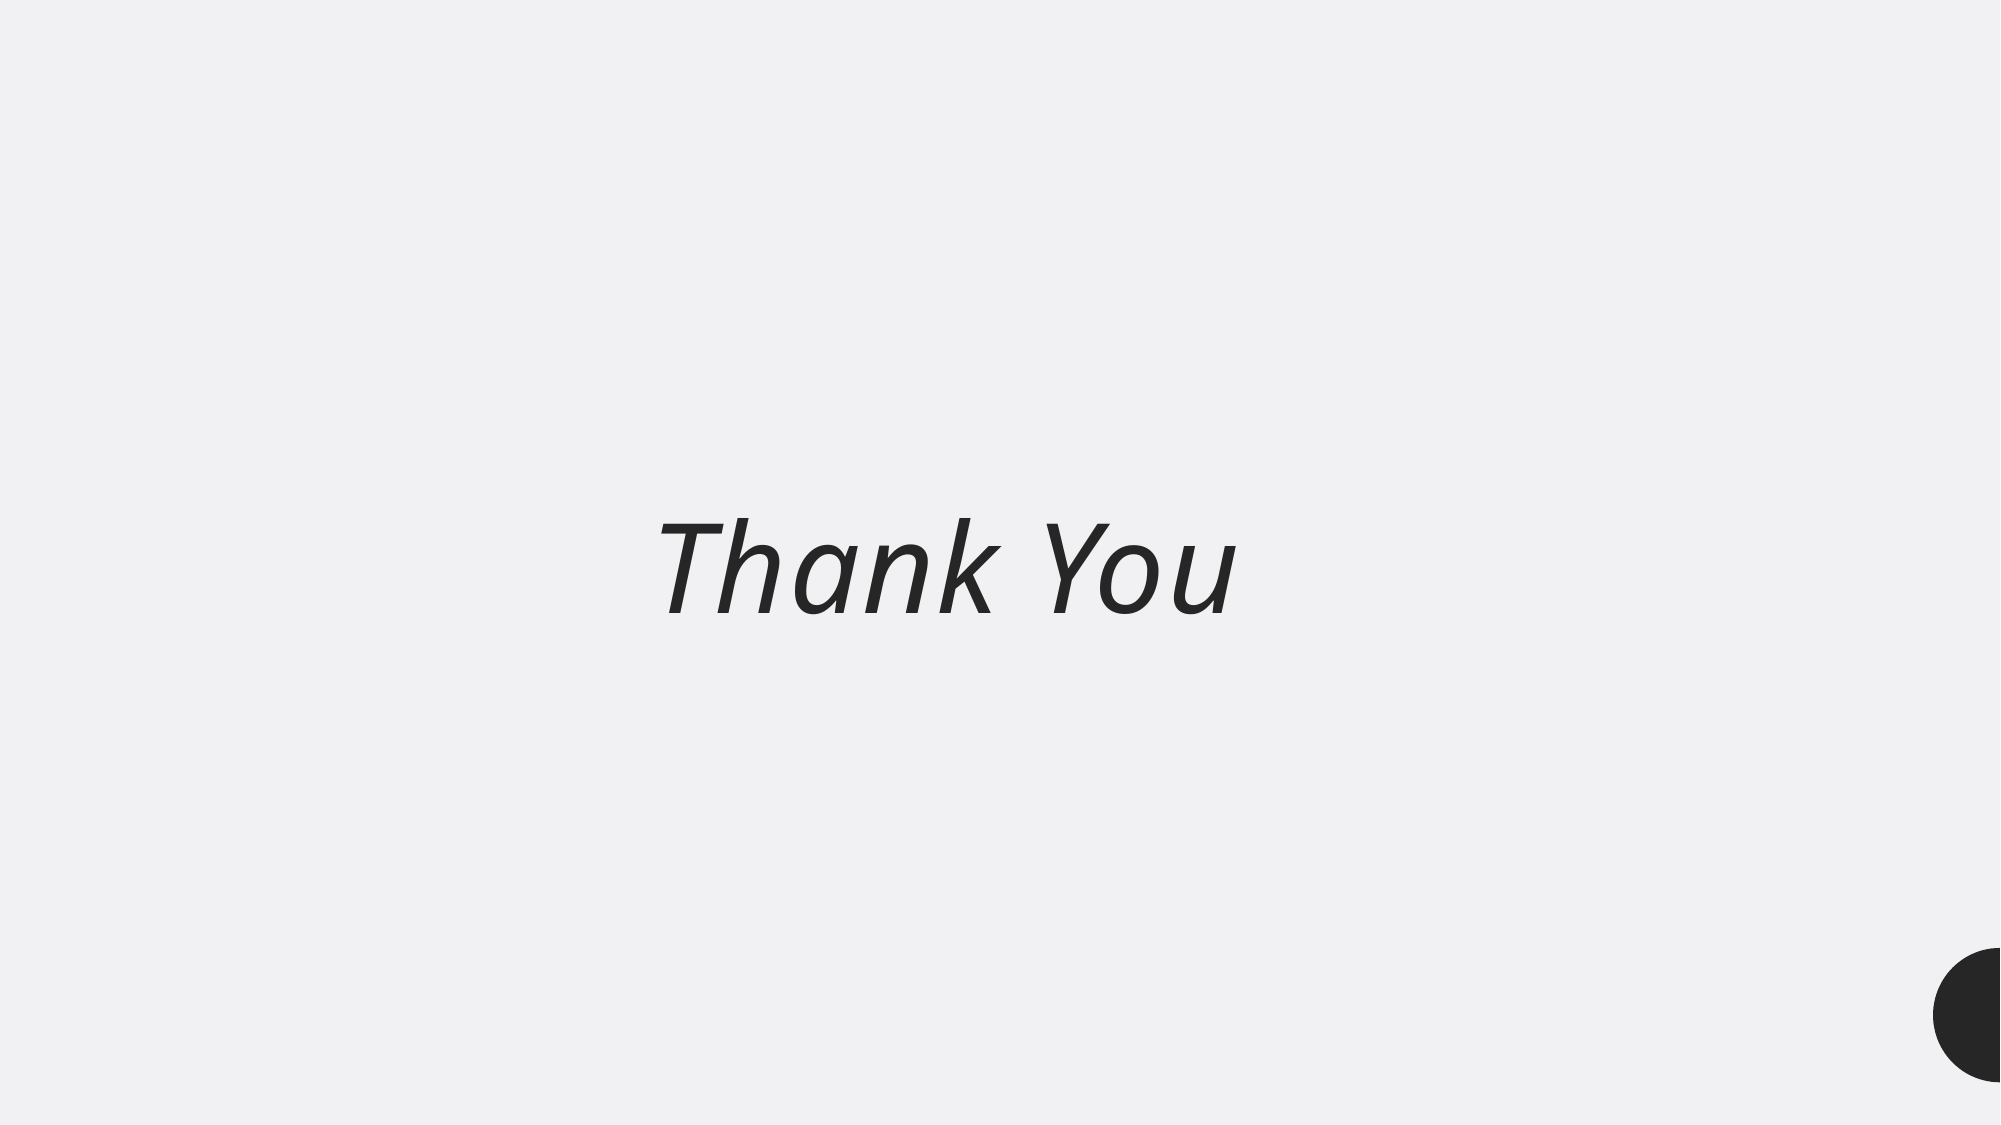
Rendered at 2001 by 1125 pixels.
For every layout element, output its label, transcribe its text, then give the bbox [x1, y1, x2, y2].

title Thank You [124, 498, 1767, 905]
